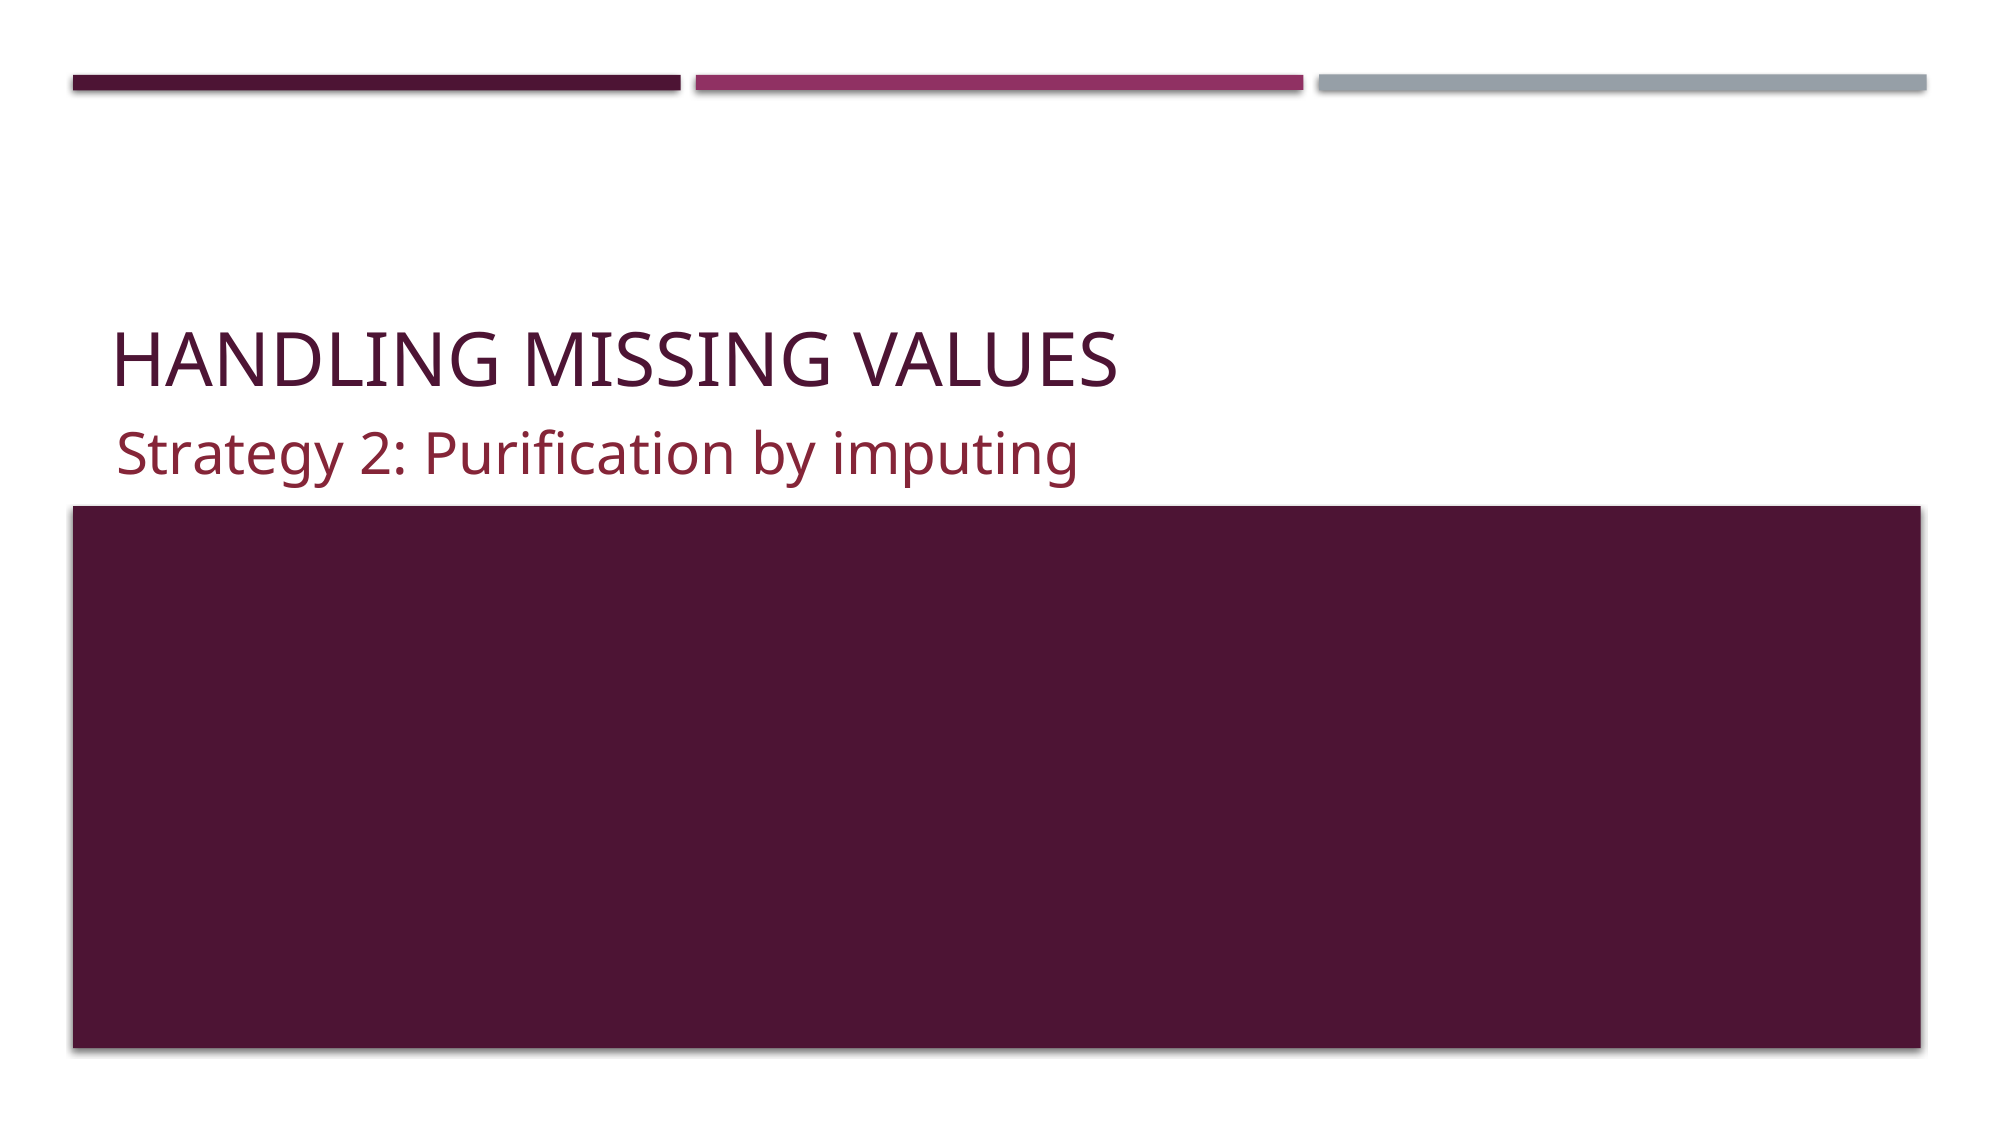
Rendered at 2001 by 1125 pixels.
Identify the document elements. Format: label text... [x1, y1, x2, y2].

text_box Strategy 2: Purification by imputing [101, 409, 1120, 564]
title Handling missing values [95, 167, 1899, 410]
